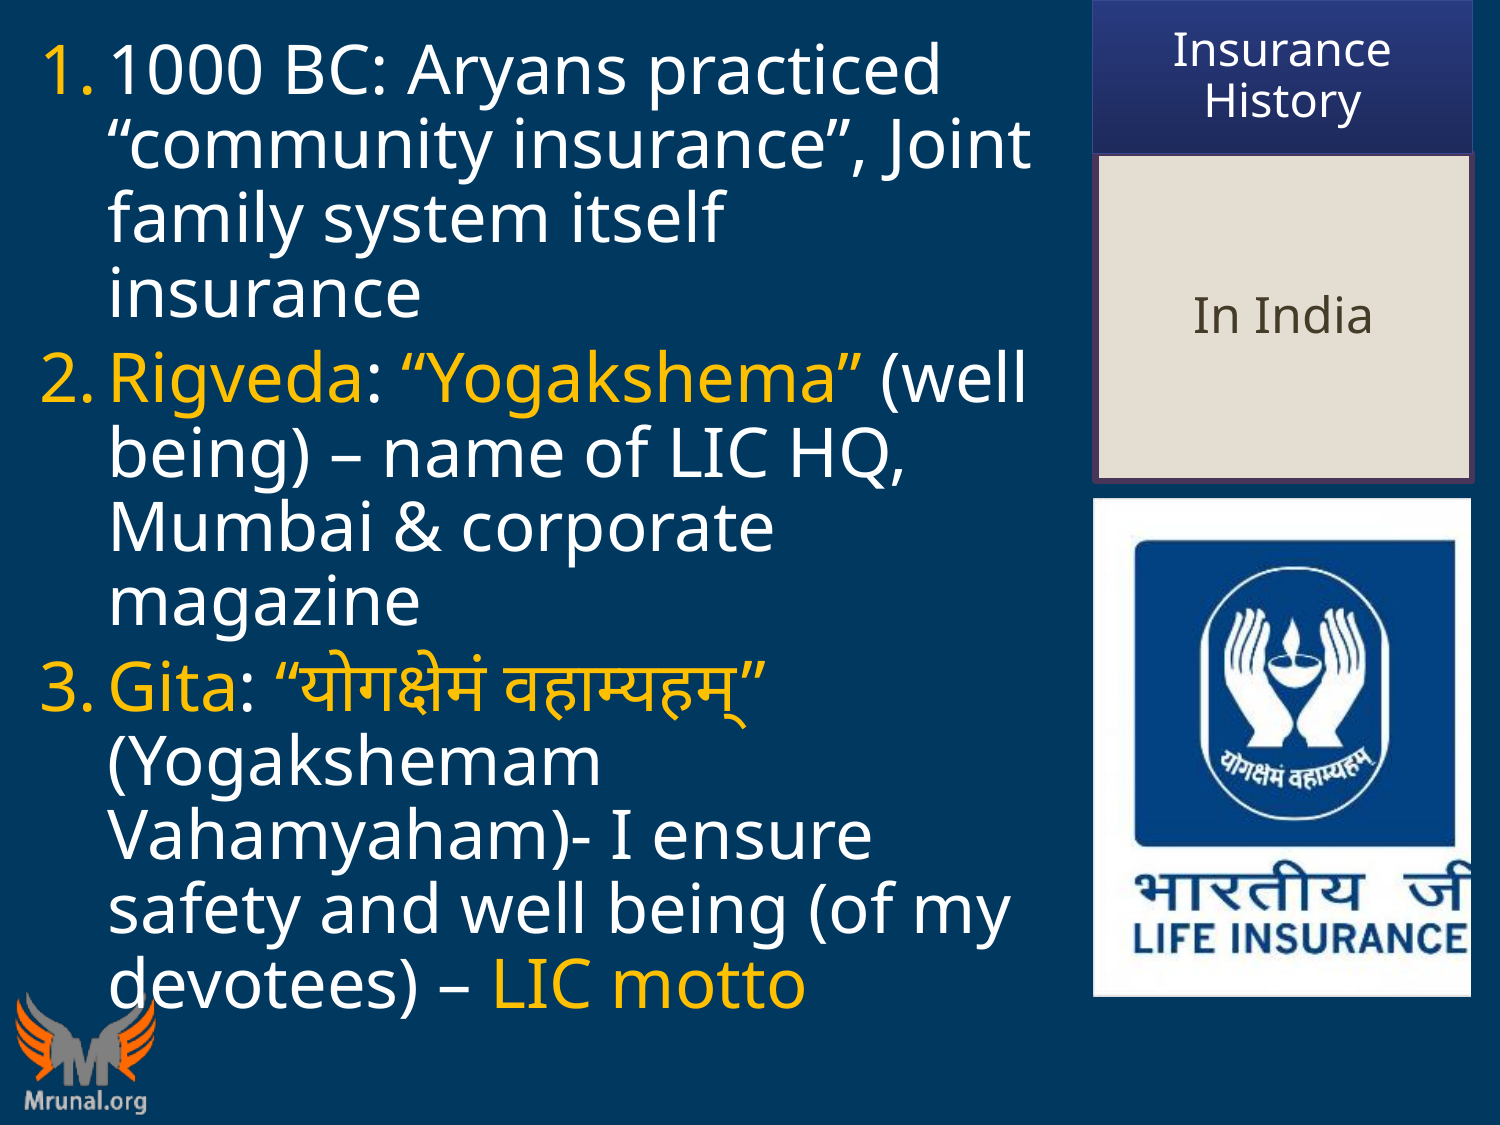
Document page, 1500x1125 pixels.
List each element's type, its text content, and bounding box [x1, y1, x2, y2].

list Insurance History [1092, 0, 1473, 154]
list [1093, 497, 1471, 997]
list 1000 BC: Aryans practiced “community insurance”, Joint family system itself insurance Rigveda: “Yogakshema” (well being) – name of LIC HQ, Mumbai & corporate magazine Gita: “योगक्षेमं वहाम्यहम्” (Yogakshemam Vahamyaham)- I ensure safety and well being (of my devotees) – LIC motto [24, 27, 1070, 994]
picture [12, 987, 161, 1120]
title In India [1092, 150, 1475, 484]
